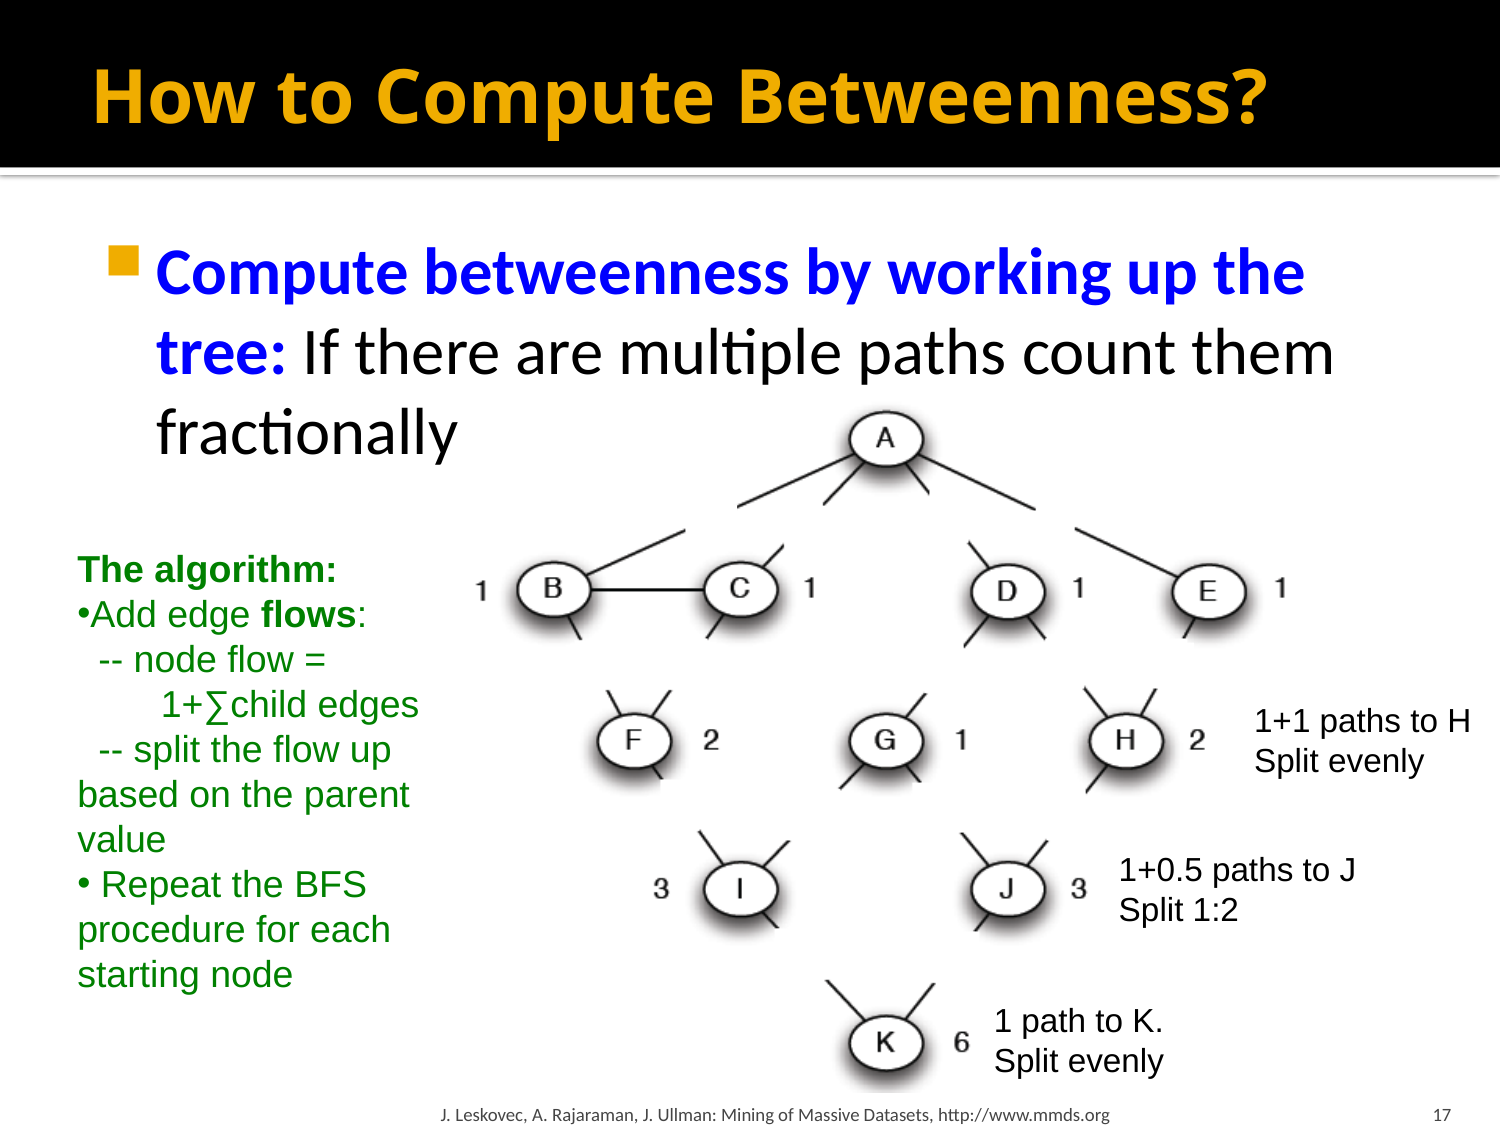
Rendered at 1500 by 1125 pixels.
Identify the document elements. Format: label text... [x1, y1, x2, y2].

text_box 1+0.5 paths to J Split 1:2 [1321, 840, 1372, 936]
list Compute betweenness by working up the tree: If there are multiple paths count them fractionally [75, 212, 1425, 500]
title How to Compute Betweenness? [75, 12, 1425, 175]
slide_number 17 [1345, 1080, 1467, 1125]
picture [462, 399, 1316, 1093]
text_box 1+1 paths to H Split evenly [1321, 691, 1487, 787]
footer J. Leskovec, A. Rajaraman, J. Ullman: Mining of Massive Datasets, http://www.mmds.org [433, 1080, 1337, 1125]
